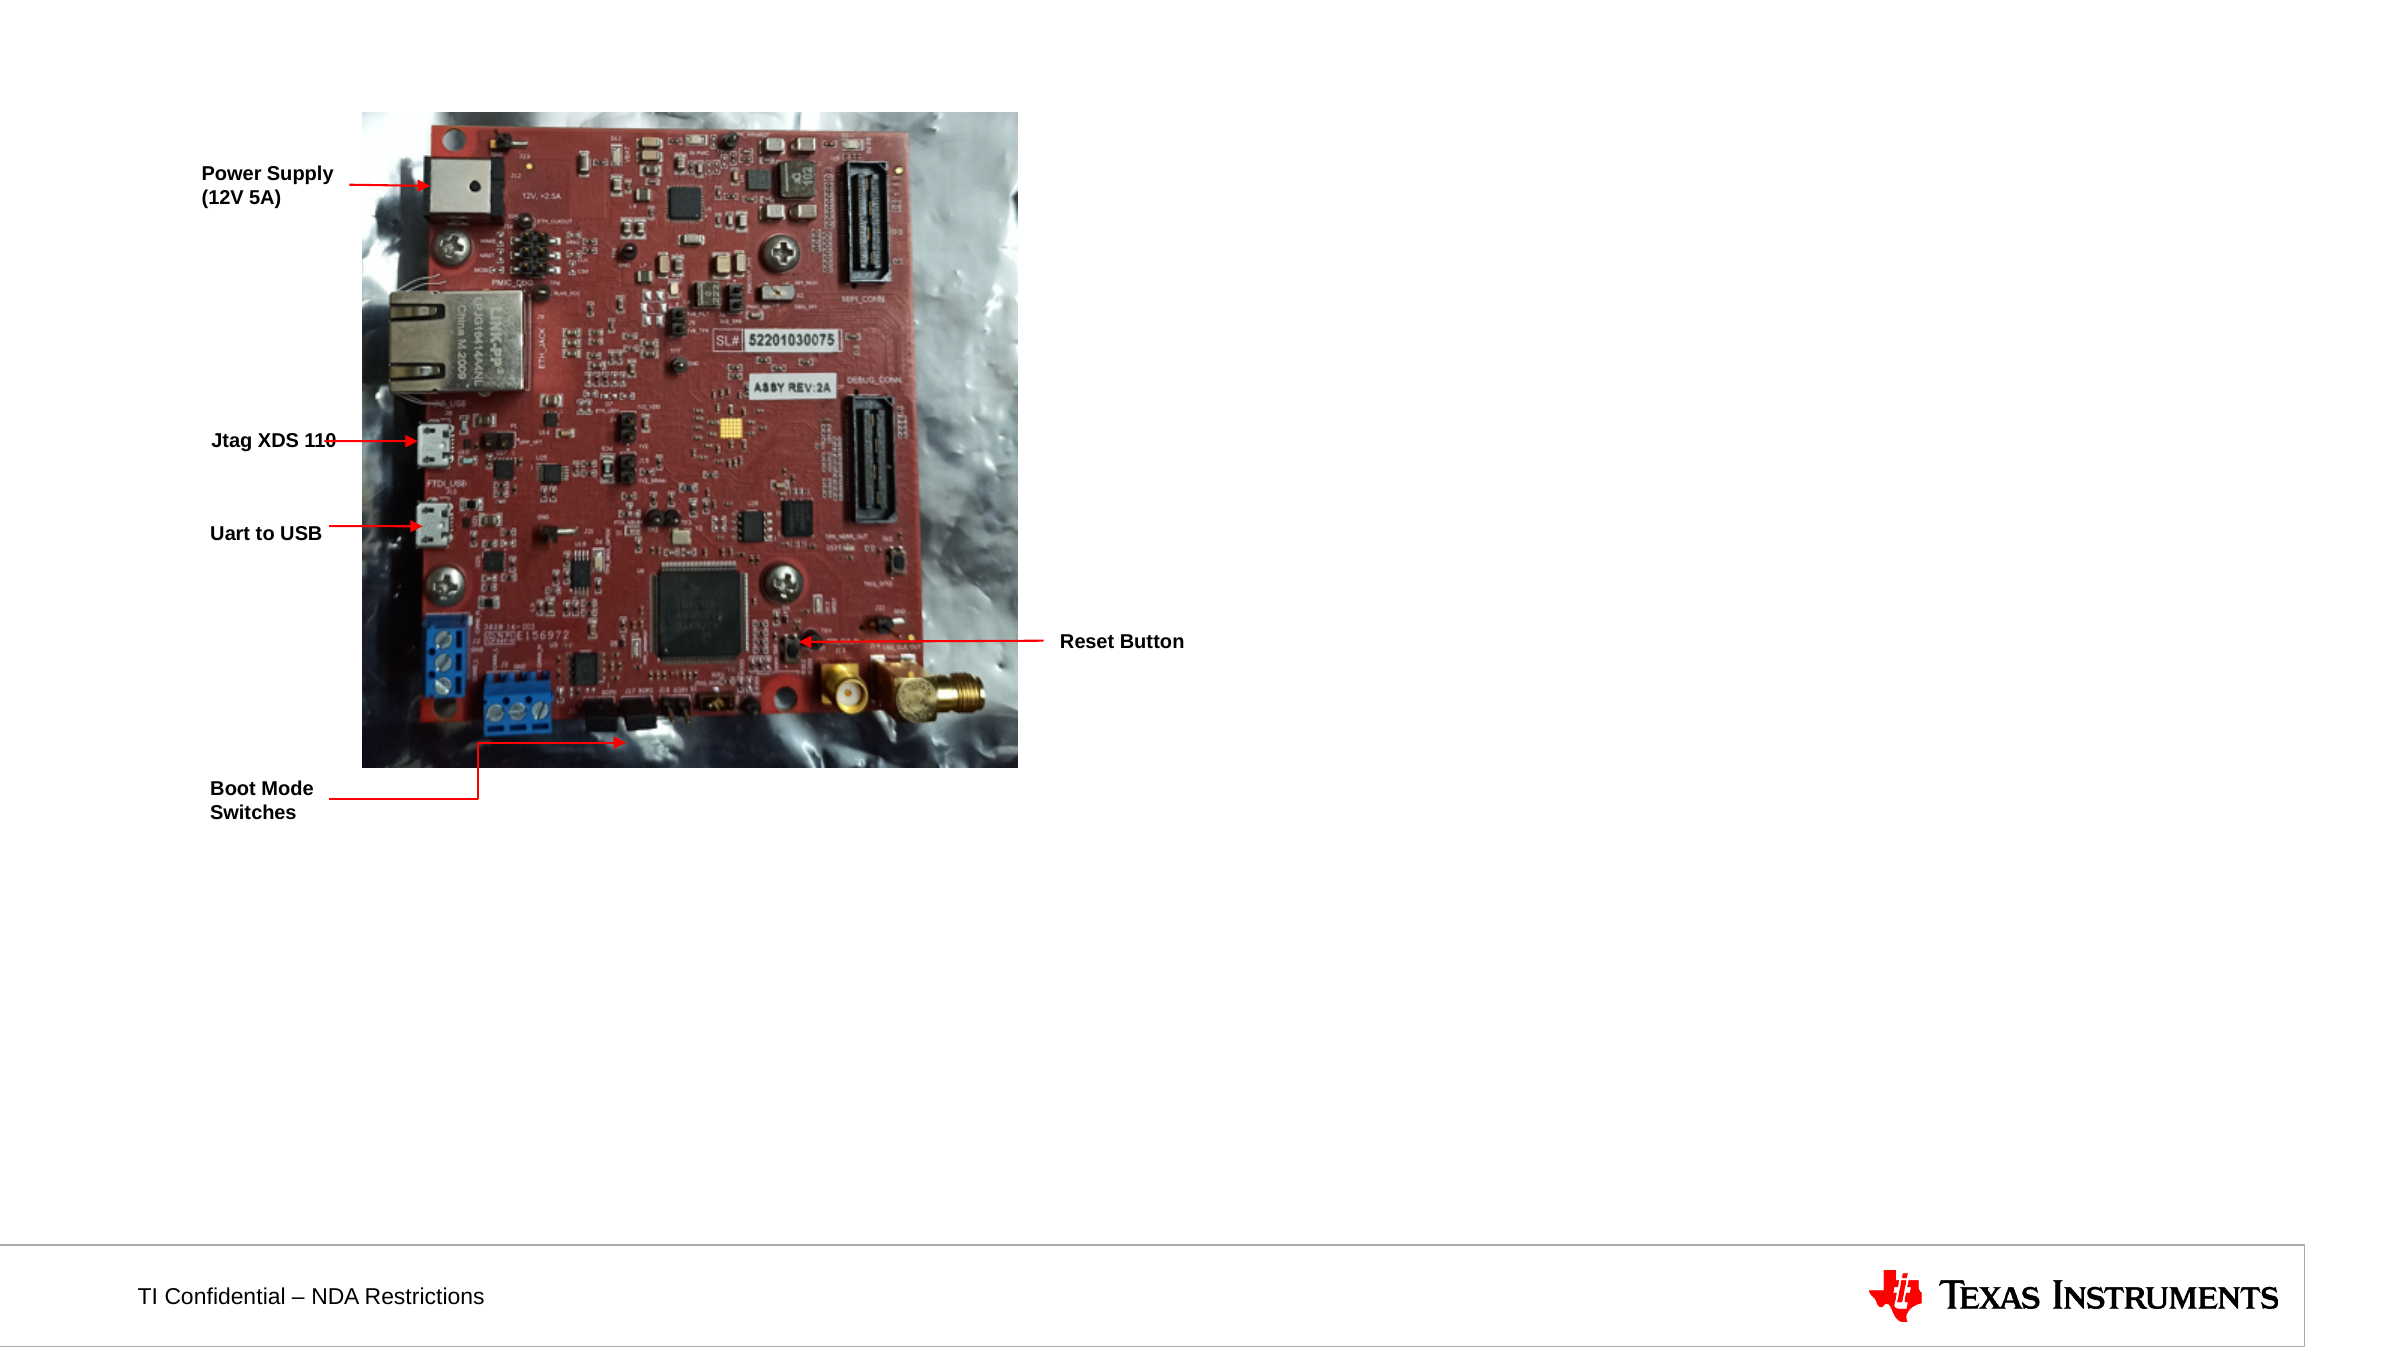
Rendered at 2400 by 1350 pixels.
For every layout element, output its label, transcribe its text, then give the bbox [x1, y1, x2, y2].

text_box Jtag XDS 110 [196, 420, 351, 459]
text_box Reset Button [1045, 621, 1200, 660]
picture [362, 112, 1019, 768]
text_box Uart to USB [195, 512, 338, 552]
text_box Boot Mode Switches [195, 768, 329, 831]
text_box Power Supply (12V 5A) [186, 152, 348, 216]
picture [1869, 1270, 2278, 1322]
